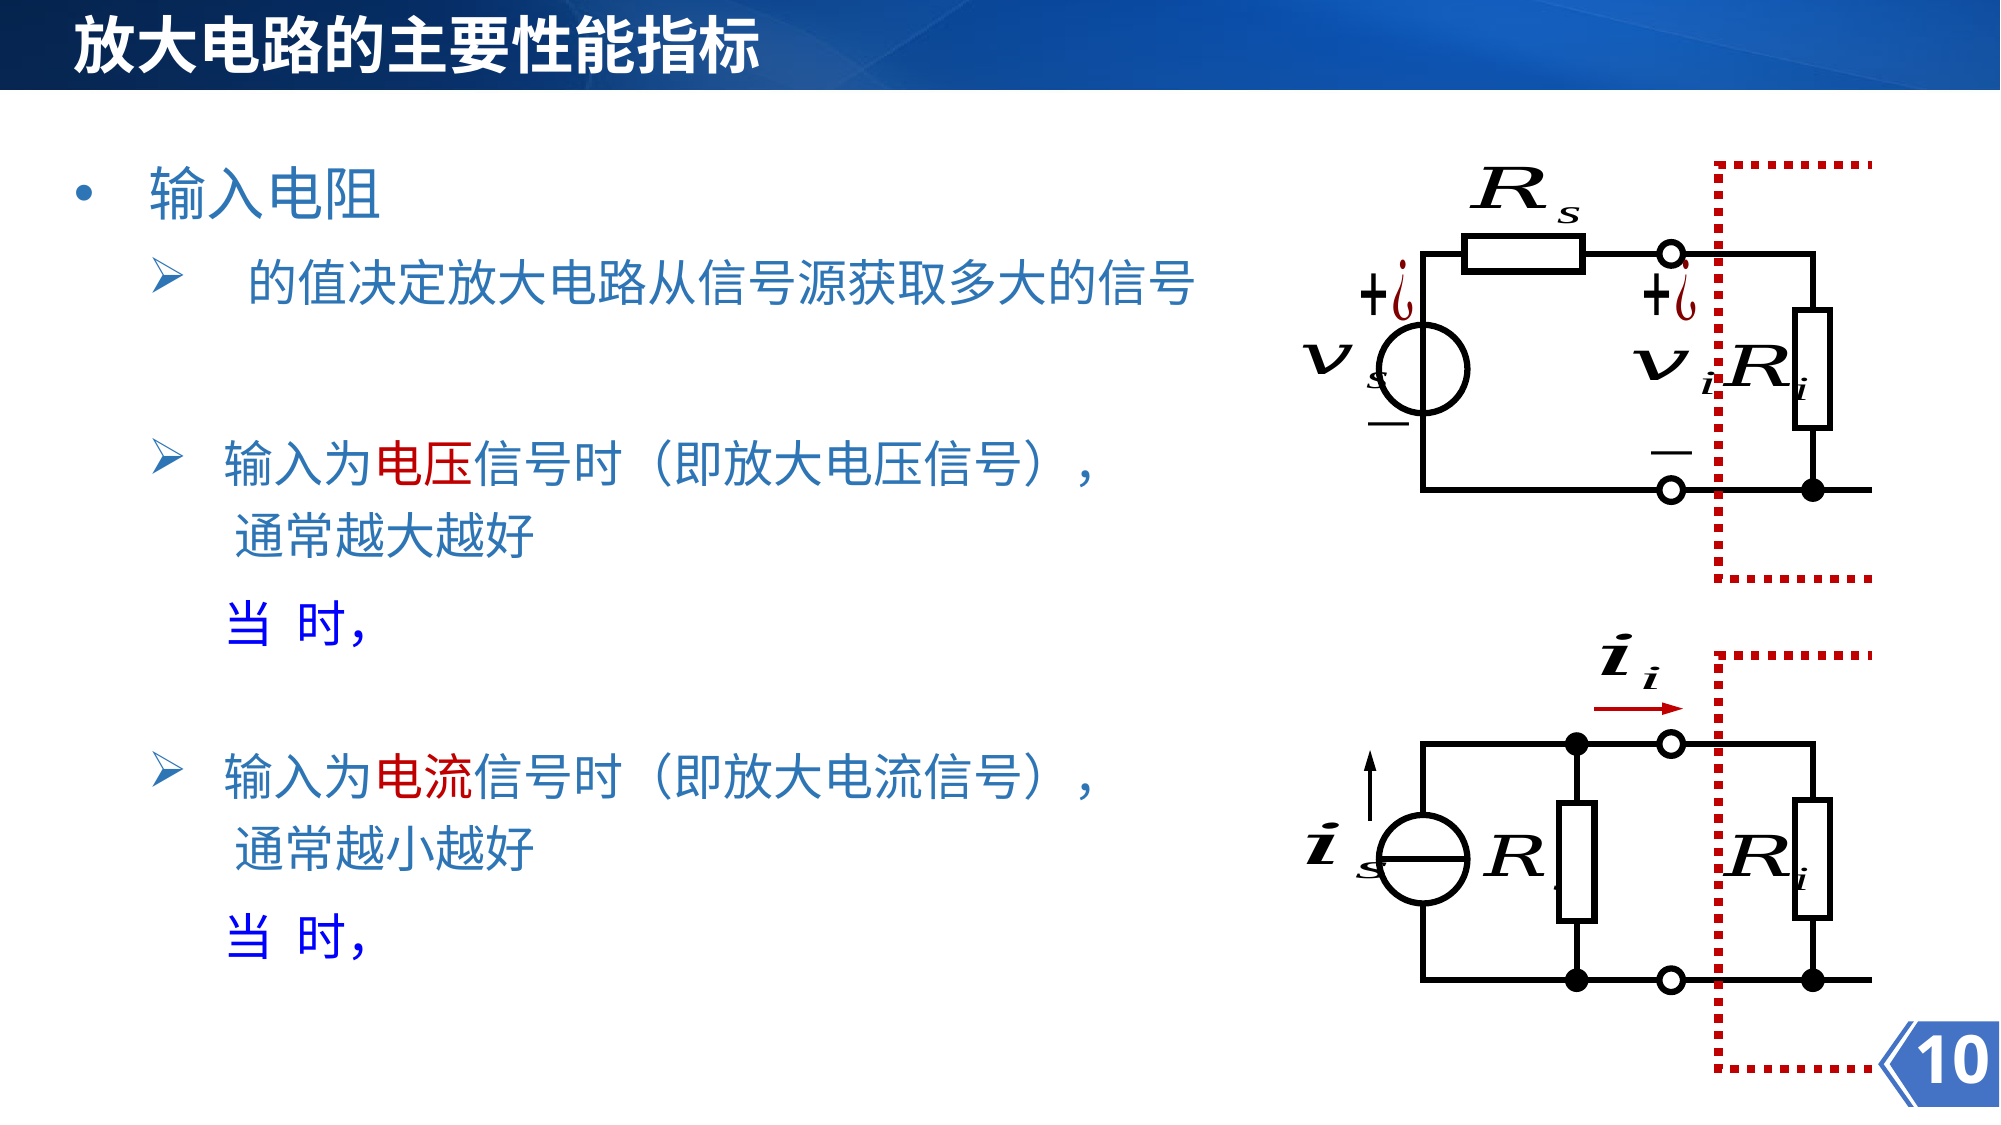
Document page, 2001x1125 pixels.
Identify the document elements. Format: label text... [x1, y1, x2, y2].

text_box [1299, 625, 1872, 1069]
text_box 放大电路的主要性能指标 [58, 0, 1999, 90]
picture [0, 0, 2000, 95]
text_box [1299, 159, 1872, 579]
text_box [1878, 1016, 2000, 1107]
